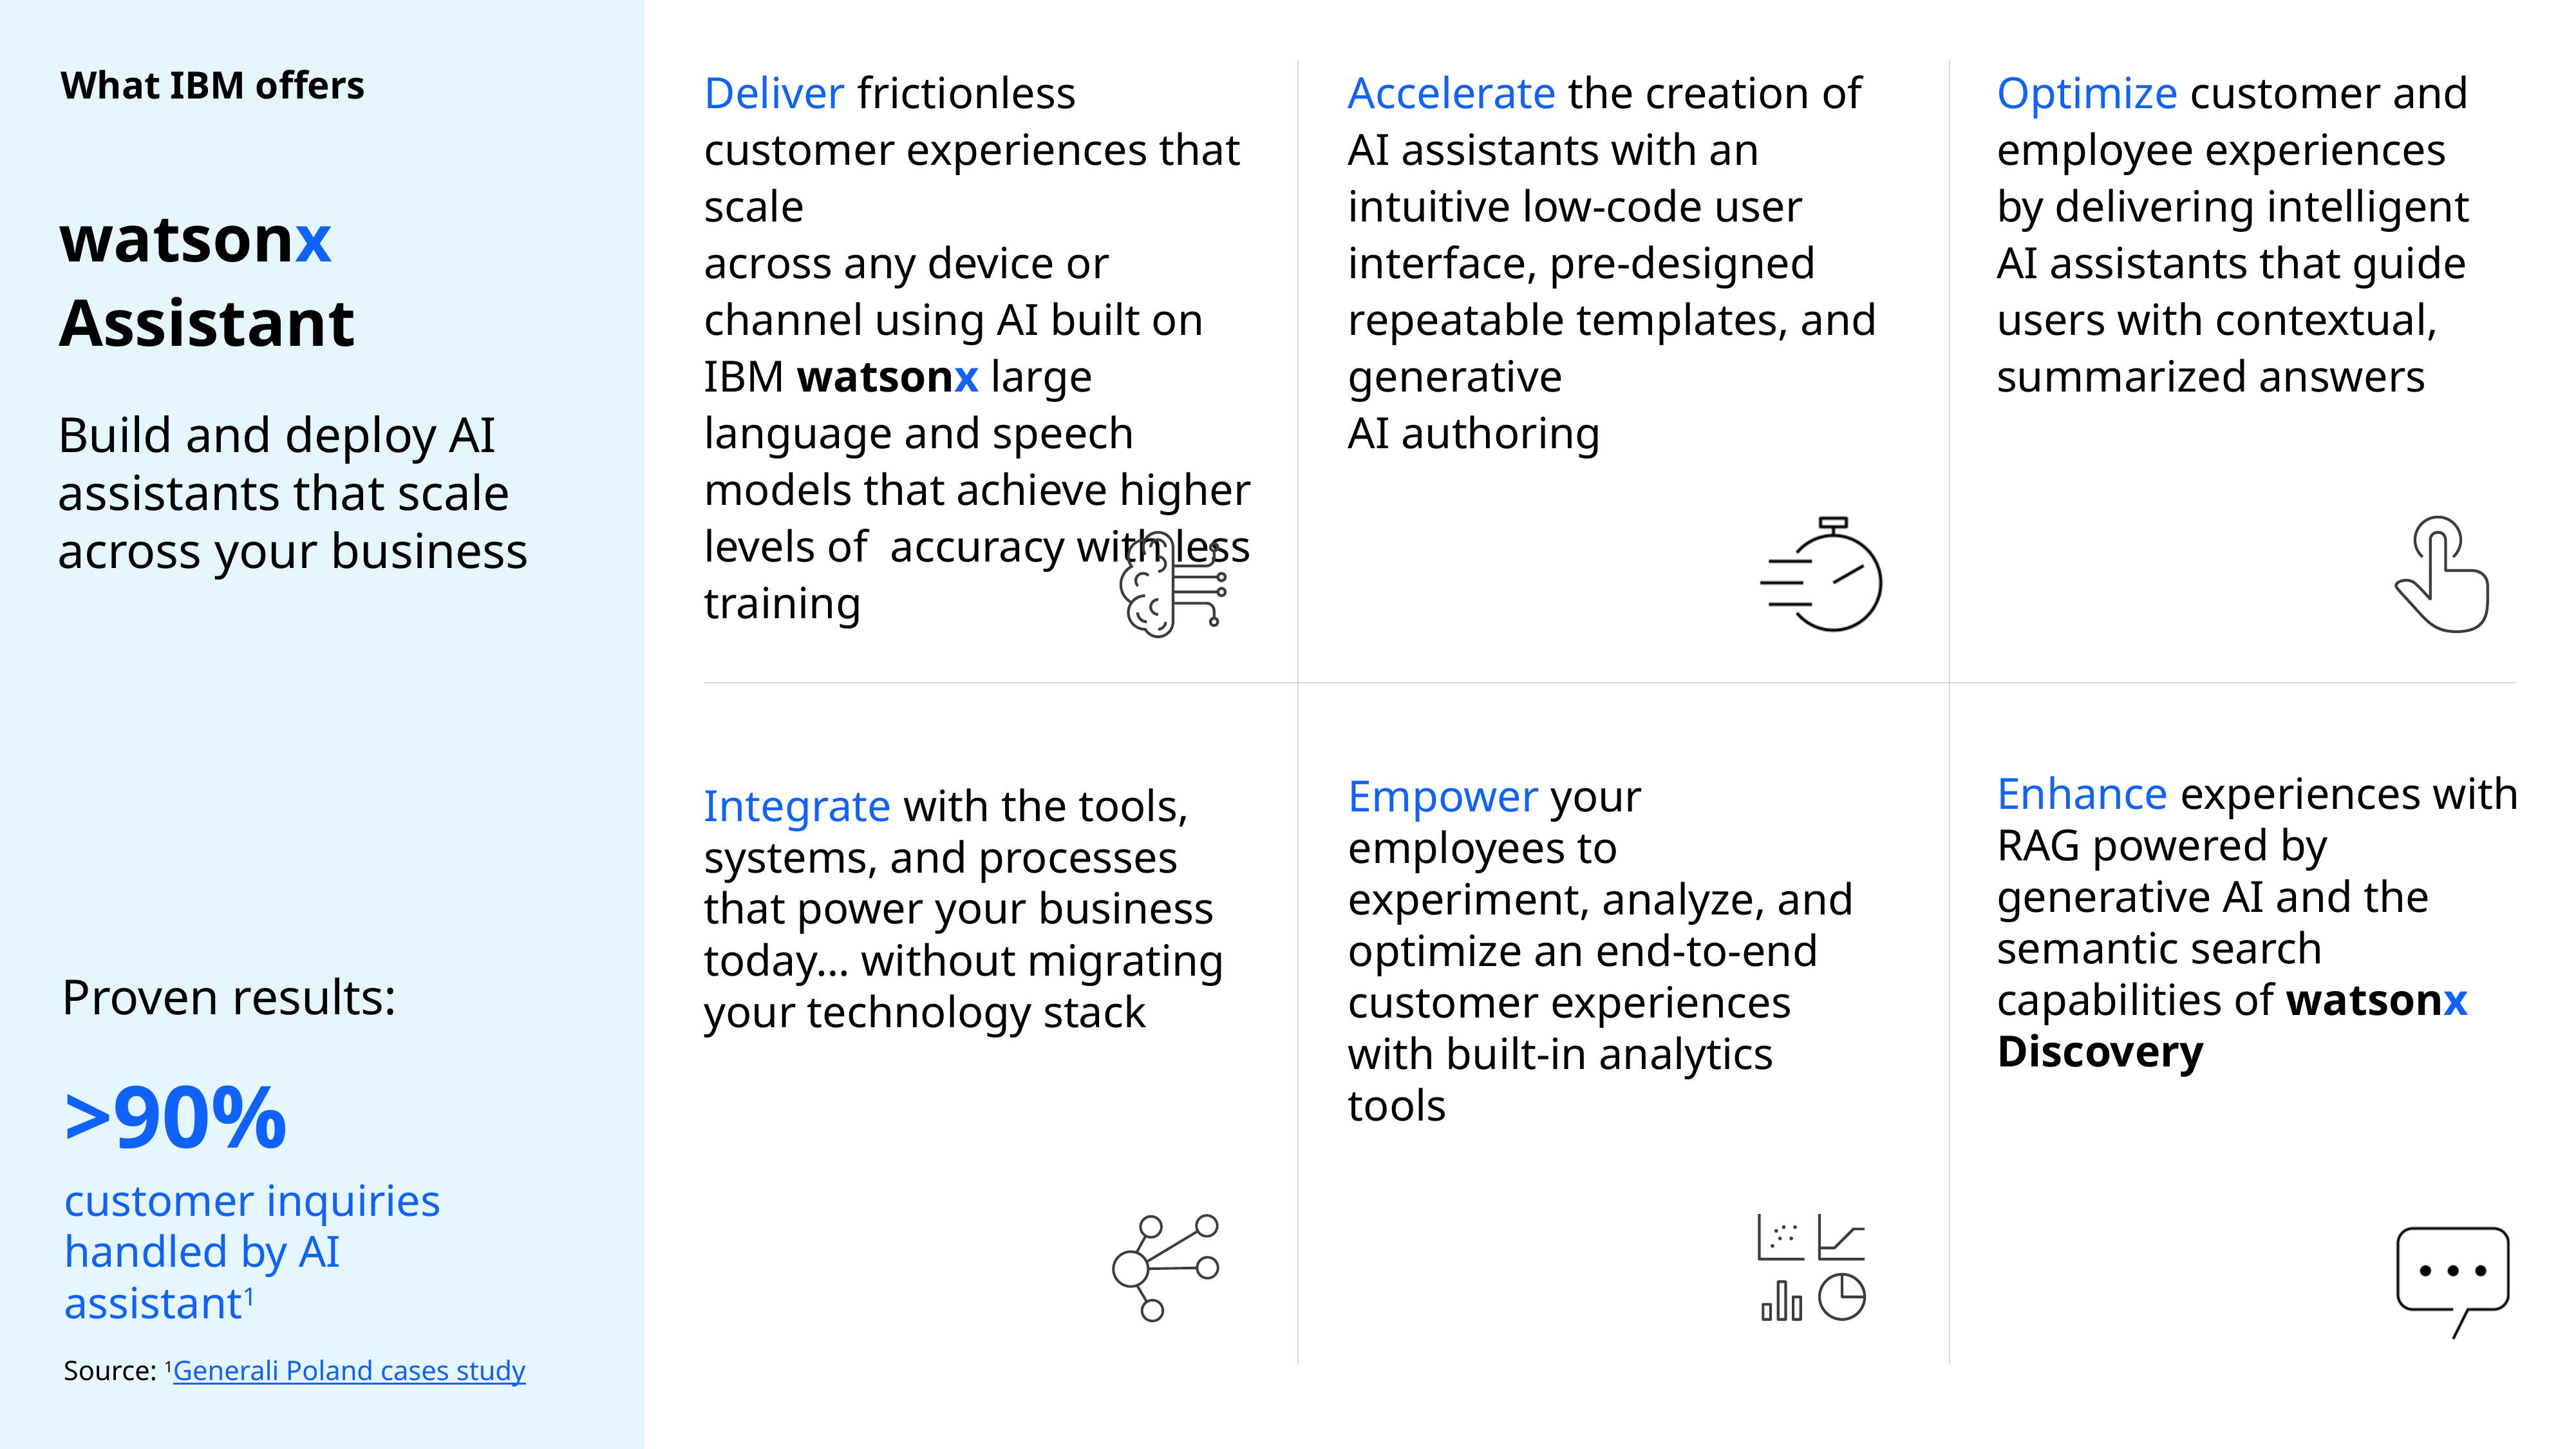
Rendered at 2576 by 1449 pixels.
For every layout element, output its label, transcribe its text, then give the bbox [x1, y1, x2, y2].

text_box Integrate with the tools, systems, and processes that power your business today… without migrating your technology stack [704, 778, 1227, 1323]
text_box What IBM offers [61, 61, 644, 113]
text_box Deliver frictionless customer experiences that scale across any device or channel using AI built on IBM watsonx large language and speech models that achieve higher levels of accuracy with less training [704, 61, 1270, 548]
text_box [1112, 1214, 1219, 1323]
text_box Enhance experiences with RAG powered by generative AI and the semantic search capabilities of watsonx Discovery [1997, 766, 2524, 1311]
text_box [1818, 1214, 1865, 1261]
text_box Empower your employees to experiment, analyze, and optimize an end-to-end customer experiences with built-in analytics tools [1348, 769, 1872, 1082]
picture [1752, 506, 1890, 643]
text_box [0, 0, 645, 1449]
text_box [1762, 1303, 1772, 1321]
text_box Source: 1Generali Poland cases study [54, 1349, 584, 1396]
text_box watsonx Assistant [59, 189, 584, 352]
text_box [2394, 550, 2489, 633]
text_box [1776, 1280, 1787, 1321]
text_box [1119, 531, 1227, 638]
text_box [1792, 1295, 1802, 1321]
text_box >90% customer inquiries handled by AI assistant1 [54, 1057, 540, 1332]
picture [2394, 1225, 2510, 1341]
text_box [1758, 1214, 1805, 1261]
text_box Build and deploy AI assistants that scale across your business [48, 399, 585, 583]
text_box Optimize customer and employee experiences by delivering intelligent AI assistants that guide users with contextual, summarized answers [1997, 61, 2514, 550]
text_box Accelerate the creation of AI assistants with an intuitive low-code user interface, pre-designed repeatable templates, and generative AI authoring [1348, 61, 1892, 497]
text_box Proven results: [52, 961, 433, 1029]
text_box [1818, 1273, 1866, 1321]
